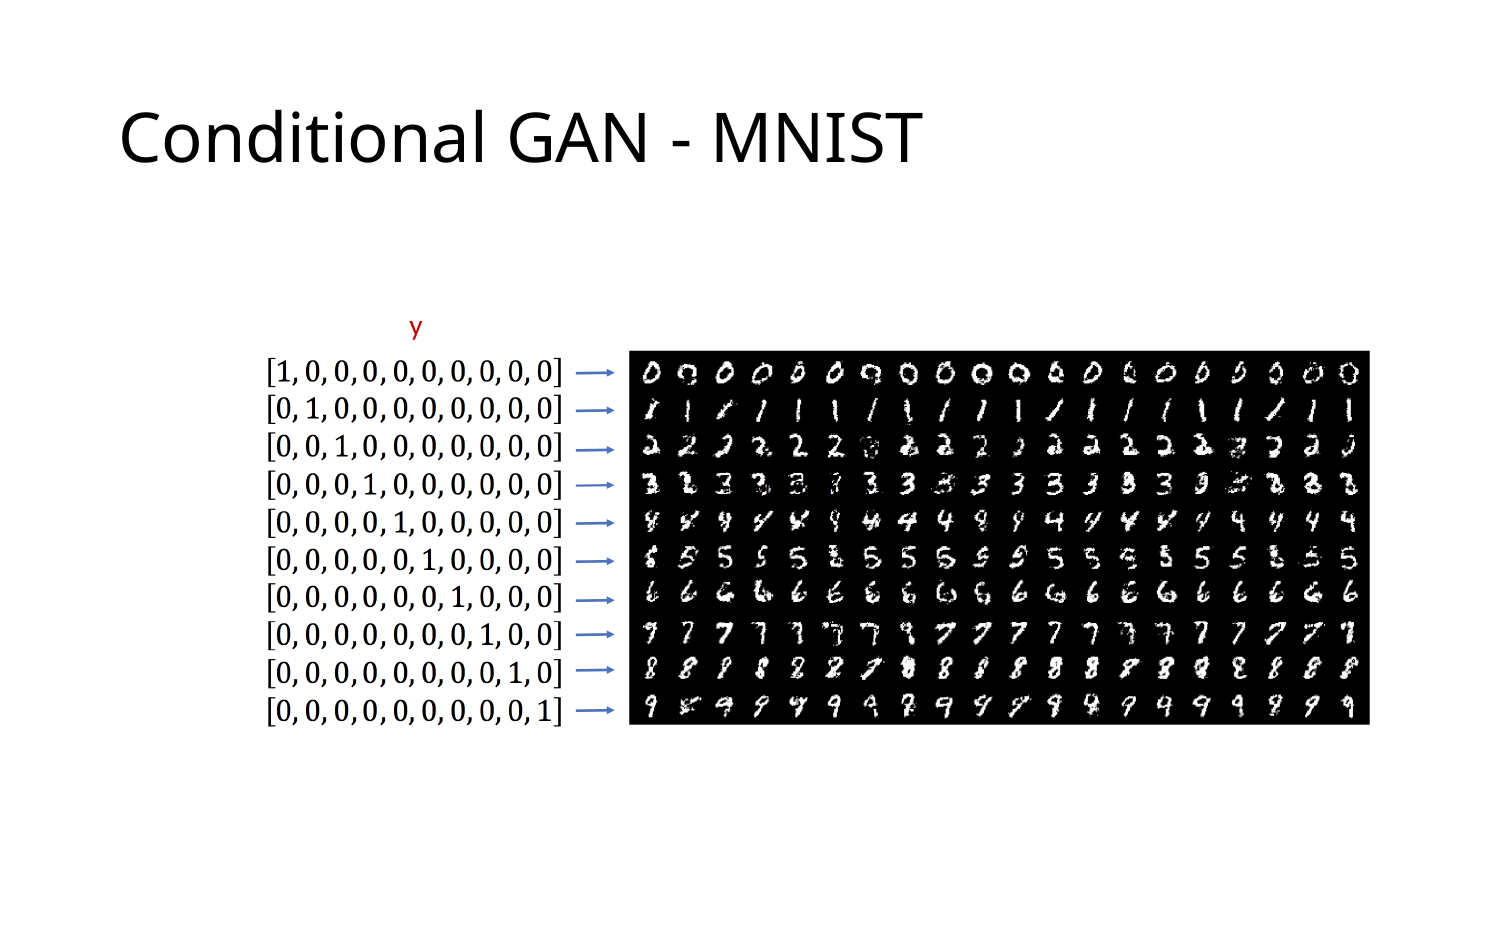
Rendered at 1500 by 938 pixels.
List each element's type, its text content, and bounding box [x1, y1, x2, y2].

picture [260, 349, 1375, 732]
title Conditional GAN - MNIST [103, 49, 1397, 232]
text_box y [394, 298, 438, 349]
